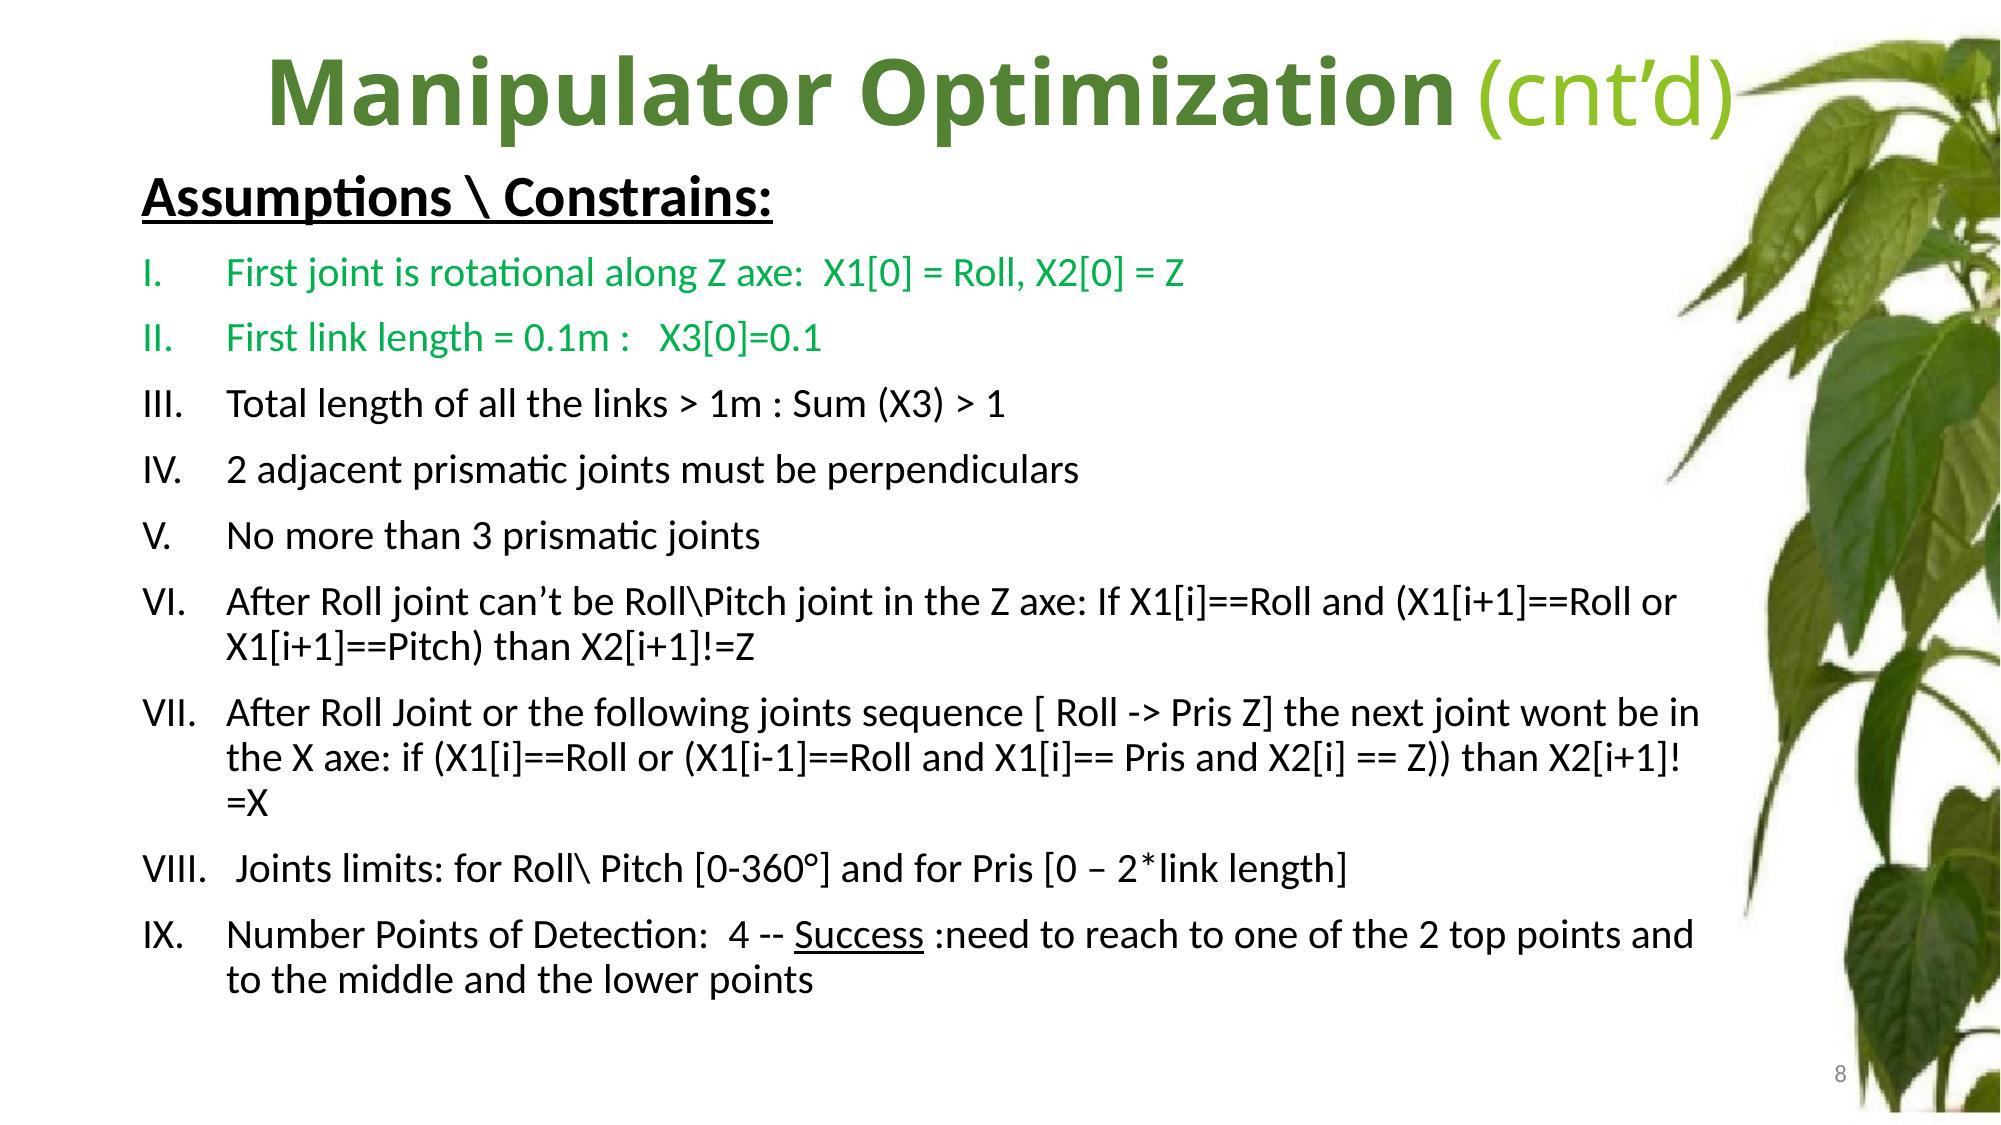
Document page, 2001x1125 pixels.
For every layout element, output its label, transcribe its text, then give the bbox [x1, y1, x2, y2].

text_box 1 [1412, 1042, 1862, 1103]
text_box Assumptions \ Constrains: First joint is rotational along Z axe: X1[0] = Roll, X2[0] = Z First link length = 0.1m : X3[0]=0.1 Total length of all the links > 1m : Sum (X3) > 1 2 adjacent prismatic joints must be perpendiculars No more than 3 prismatic joints After Roll joint can’t be Roll\Pitch joint in the Z axe: If X1[i]==Roll and (X1[i+1]==Roll or X1[i+1]==Pitch) than X2[i+1]!=Z After Roll Joint or the following joints sequence [ Roll -> Pris Z] the next joint wont be in the X axe: if (X1[i]==Roll or (X1[i-1]==Roll and X1[i]== Pris and X2[i] == Z)) than X2[i+1]!=X Joints limits: for Roll\ Pitch [0-360°] and for Pris [0 – 2*link length] Number Points of Detection: 4 -- Success :need to reach to one of the 2 top points and to the middle and the lower points [126, 158, 1729, 1059]
text_box Manipulator Optimization (cnt’d) [137, 0, 1862, 192]
picture [0, 0, 2001, 1125]
